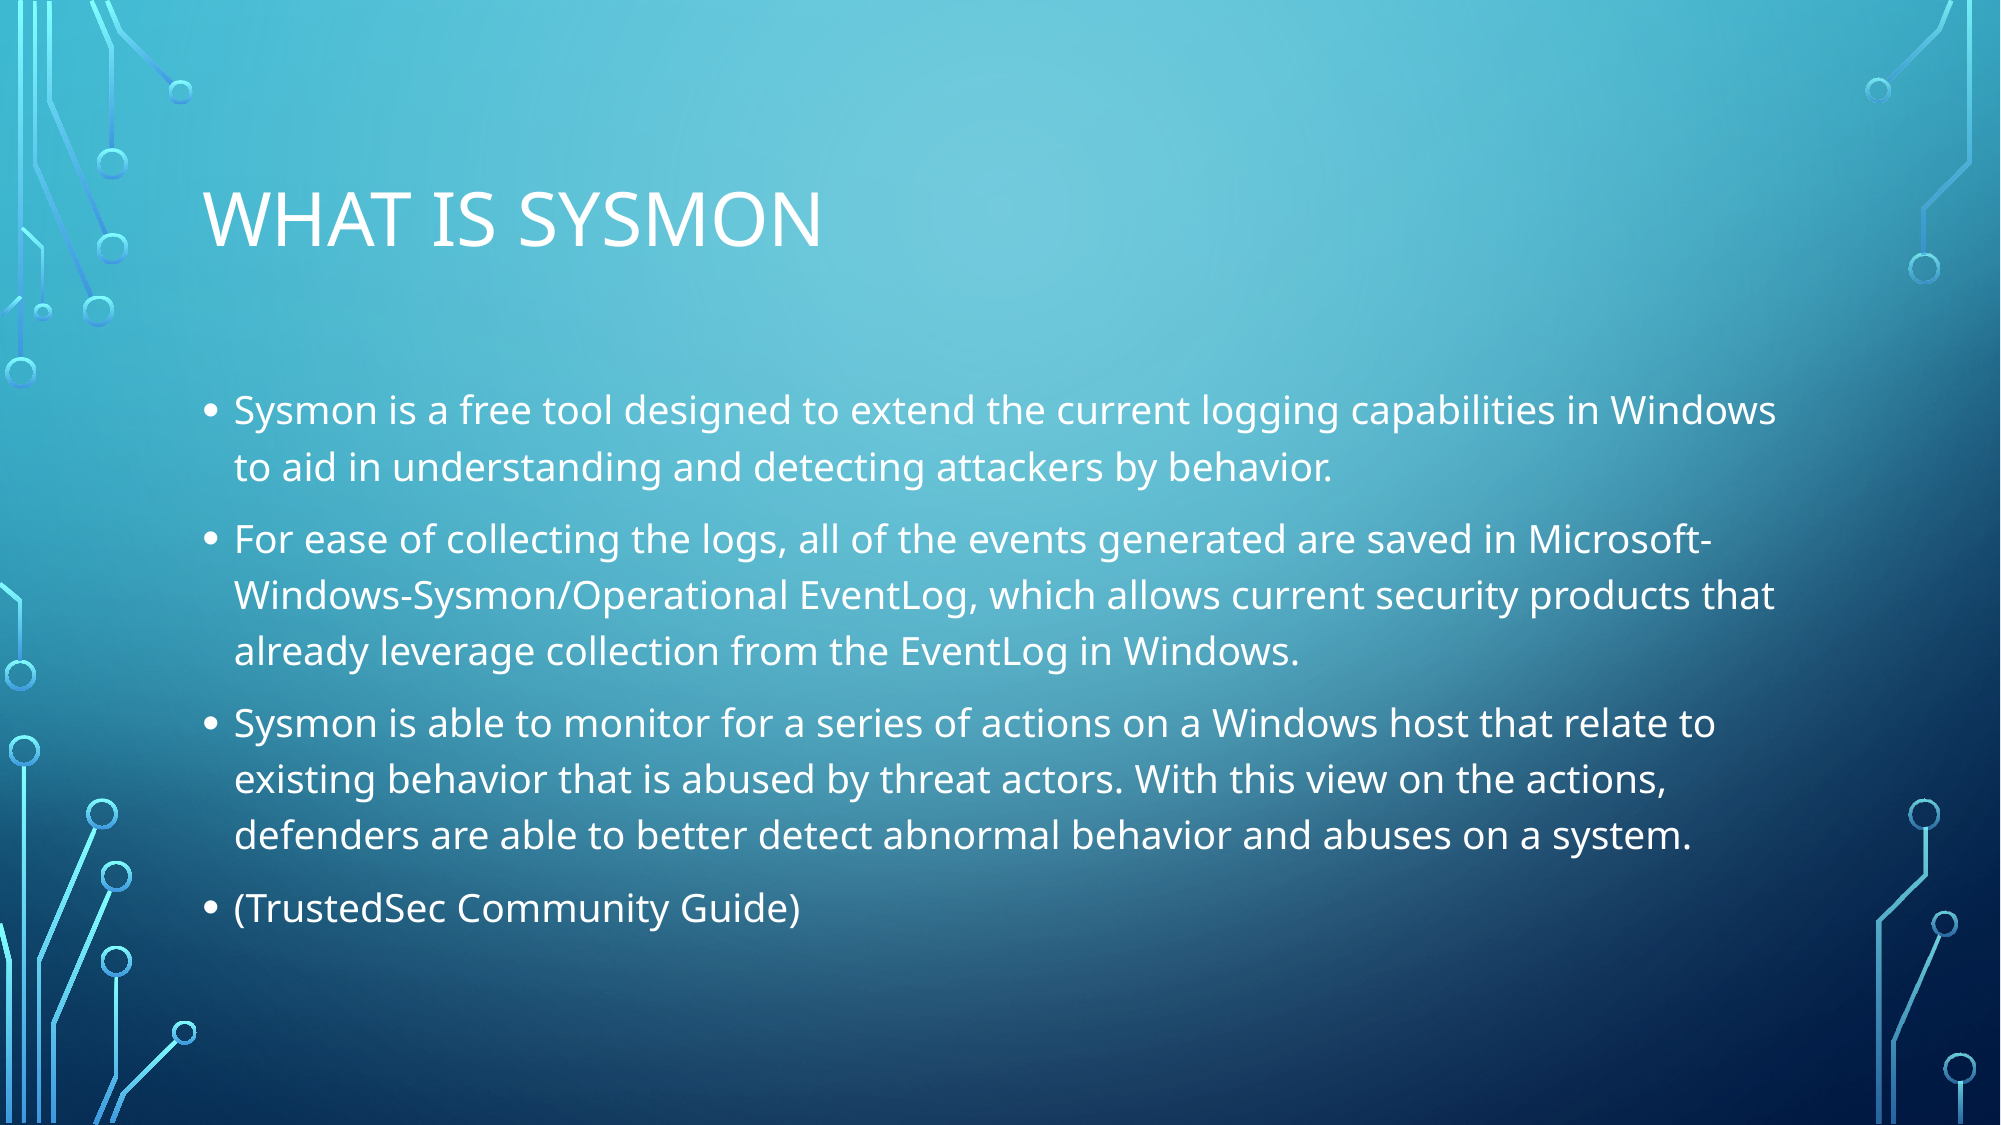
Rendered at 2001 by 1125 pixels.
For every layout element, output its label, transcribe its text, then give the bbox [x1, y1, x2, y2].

list Sysmon is a free tool designed to extend the current logging capabilities in Windows to aid in understanding and detecting attackers by behavior. For ease of collecting the logs, all of the events generated are saved in Microsoft-Windows-Sysmon/Operational EventLog, which allows current security products that already leverage collection from the EventLog in Windows. Sysmon is able to monitor for a series of actions on a Windows host that relate to existing behavior that is abused by threat actors. With this view on the actions, defenders are able to better detect abnormal behavior and abuses on a system. (TrustedSec Community Guide) [187, 369, 1813, 950]
title What is Sysmon [187, 101, 1813, 344]
